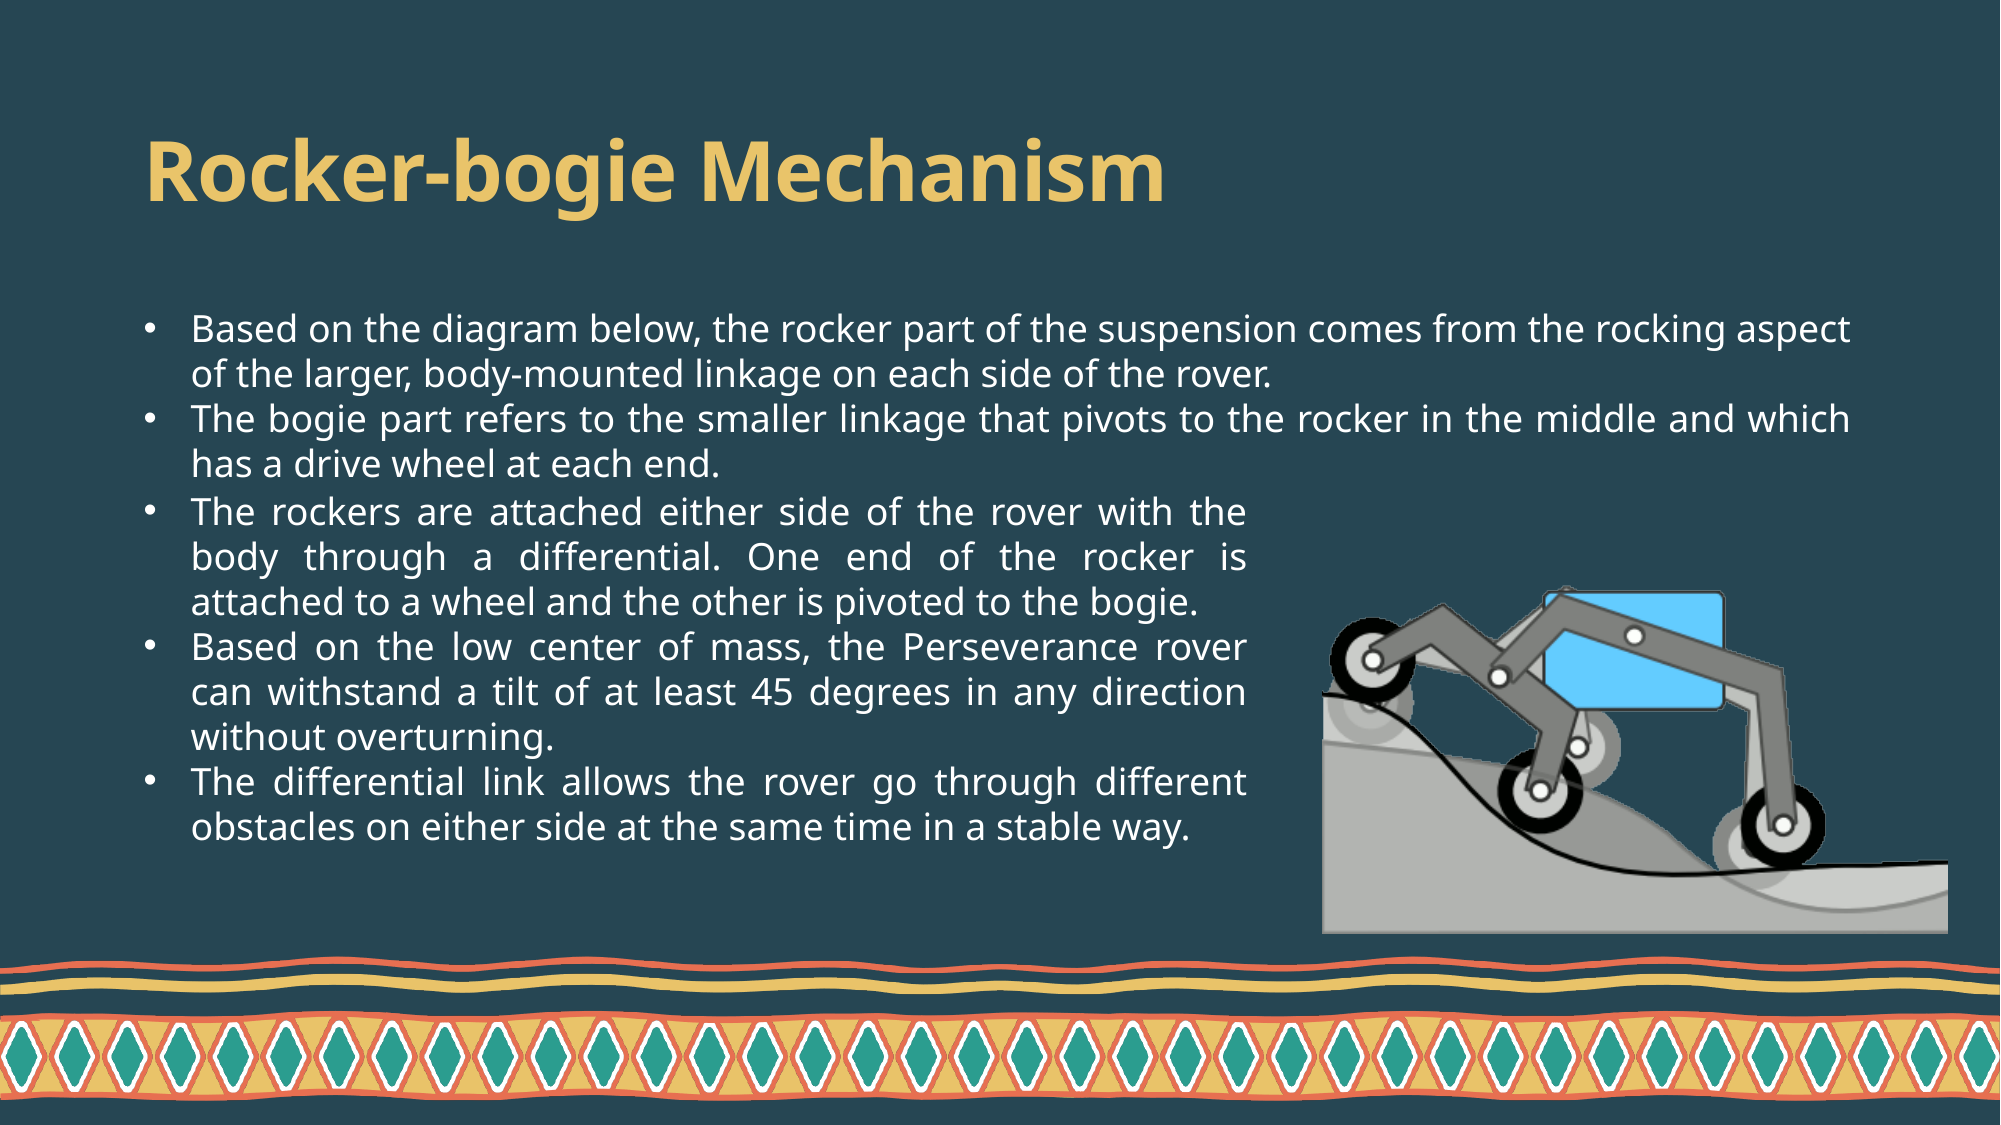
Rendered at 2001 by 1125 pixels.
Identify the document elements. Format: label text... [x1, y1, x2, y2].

picture [1322, 464, 1948, 934]
text_box The rockers are attached either side of the rover with the body through a differential. One end of the rocker is attached to a wheel and the other is pivoted to the bogie. Based on the low center of mass, the Perseverance rover can withstand a tilt of at least 45 degrees in any direction without overturning. The differential link allows the rover go through different obstacles on either side at the same time in a stable way. [143, 487, 1249, 930]
picture [0, 956, 2000, 1101]
list Based on the diagram below, the rocker part of the suspension comes from the rocking aspect of the larger, body-mounted linkage on each side of the rover. The bogie part refers to the smaller linkage that pivots to the rocker in the middle and which has a drive wheel at each end. [143, 304, 1853, 493]
title Rocker-bogie Mechanism [143, 113, 1853, 219]
